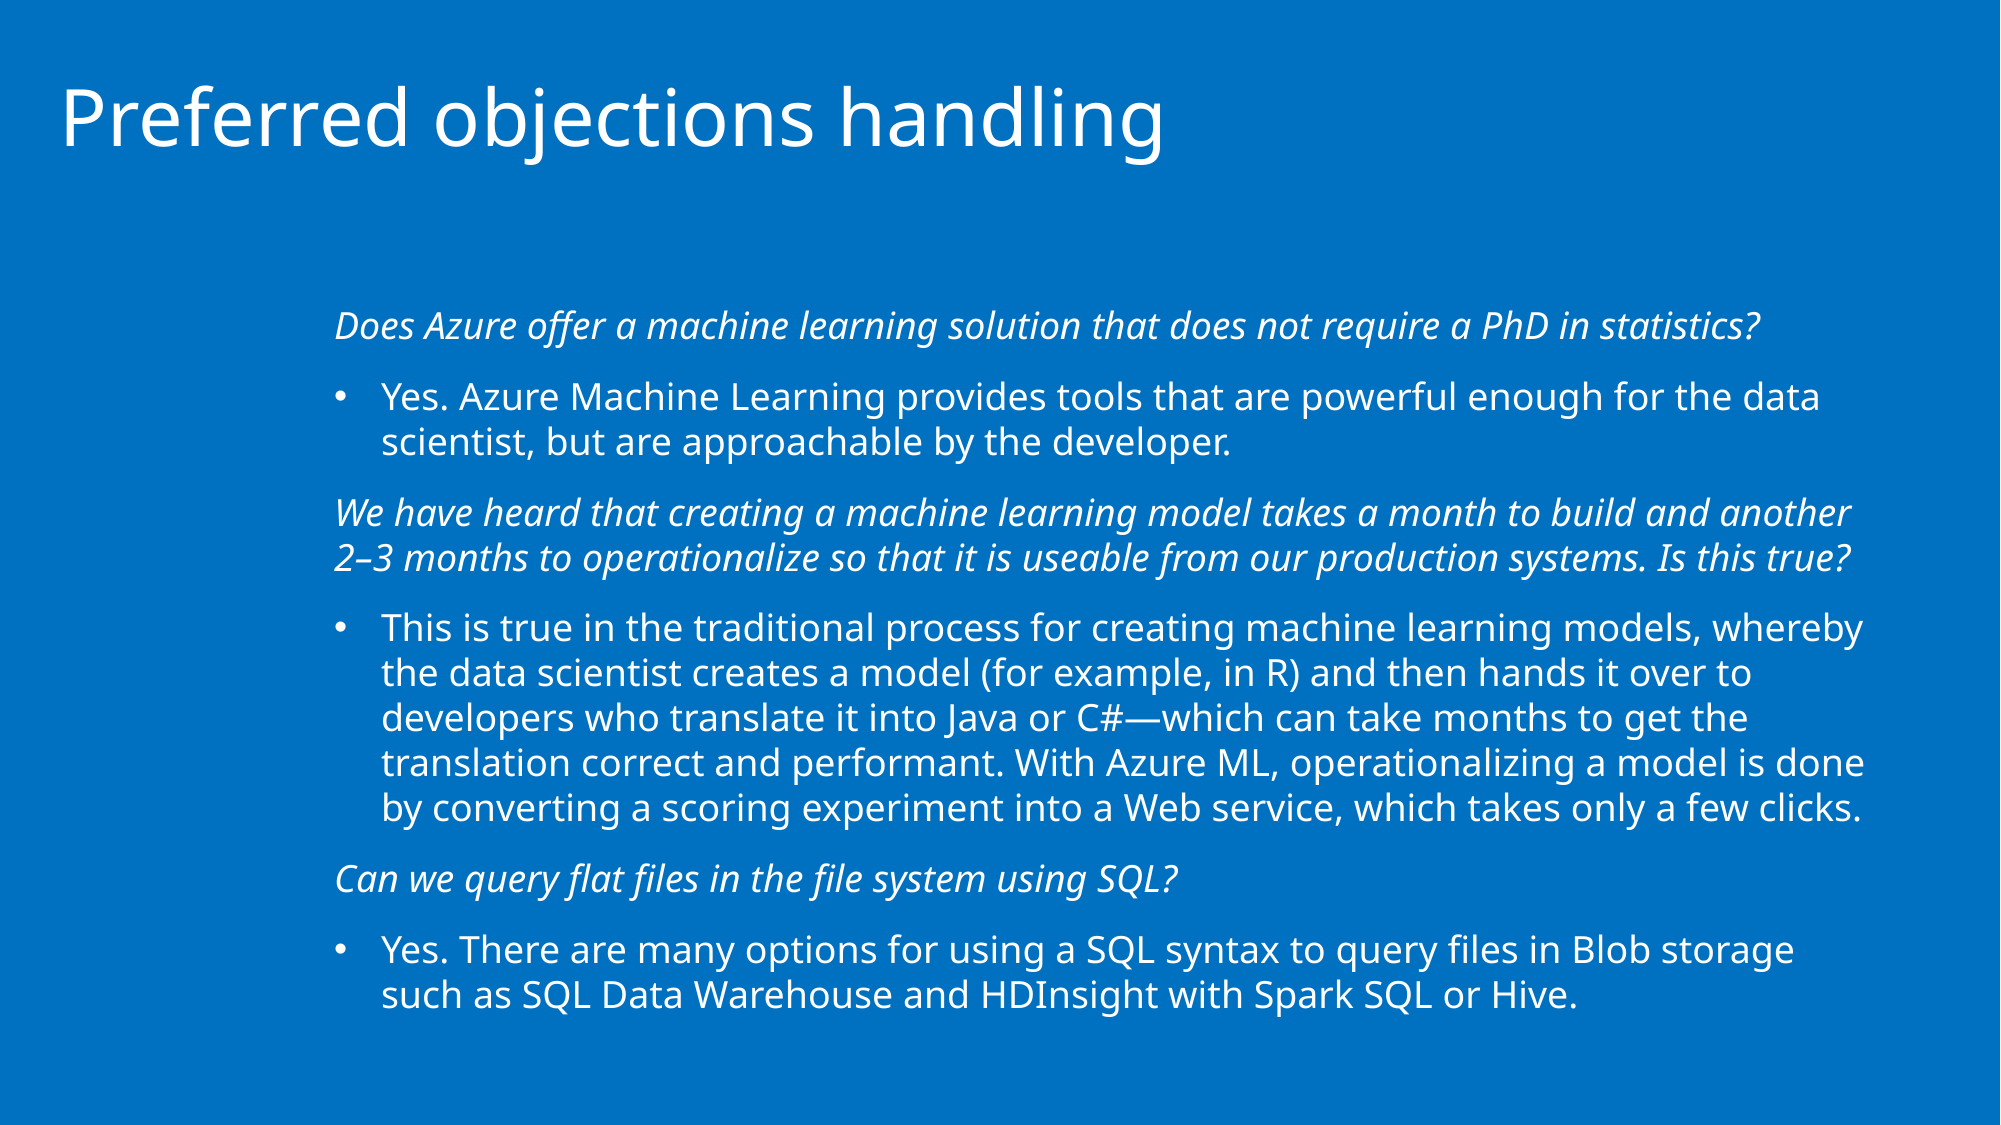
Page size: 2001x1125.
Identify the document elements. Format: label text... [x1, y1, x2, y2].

title Preferred objections handling [44, 47, 1930, 195]
text_box Does Azure offer a machine learning solution that does not require a PhD in statistics? Yes. Azure Machine Learning provides tools that are powerful enough for the data scientist, but are approachable by the developer. We have heard that creating a machine learning model takes a month to build and another 2–3 months to operationalize so that it is useable from our production systems. Is this true? This is true in the traditional process for creating machine learning models, whereby the data scientist creates a model (for example, in R) and then hands it over to developers who translate it into Java or C#—which can take months to get the translation correct and performant. With Azure ML, operationalizing a model is done by converting a scoring experiment into a Web service, which takes only a few clicks. Can we query flat files in the file system using SQL? Yes. There are many options for using a SQL syntax to query files in Blob storage such as SQL Data Warehouse and HDInsight with Spark SQL or Hive. [312, 284, 1894, 1096]
